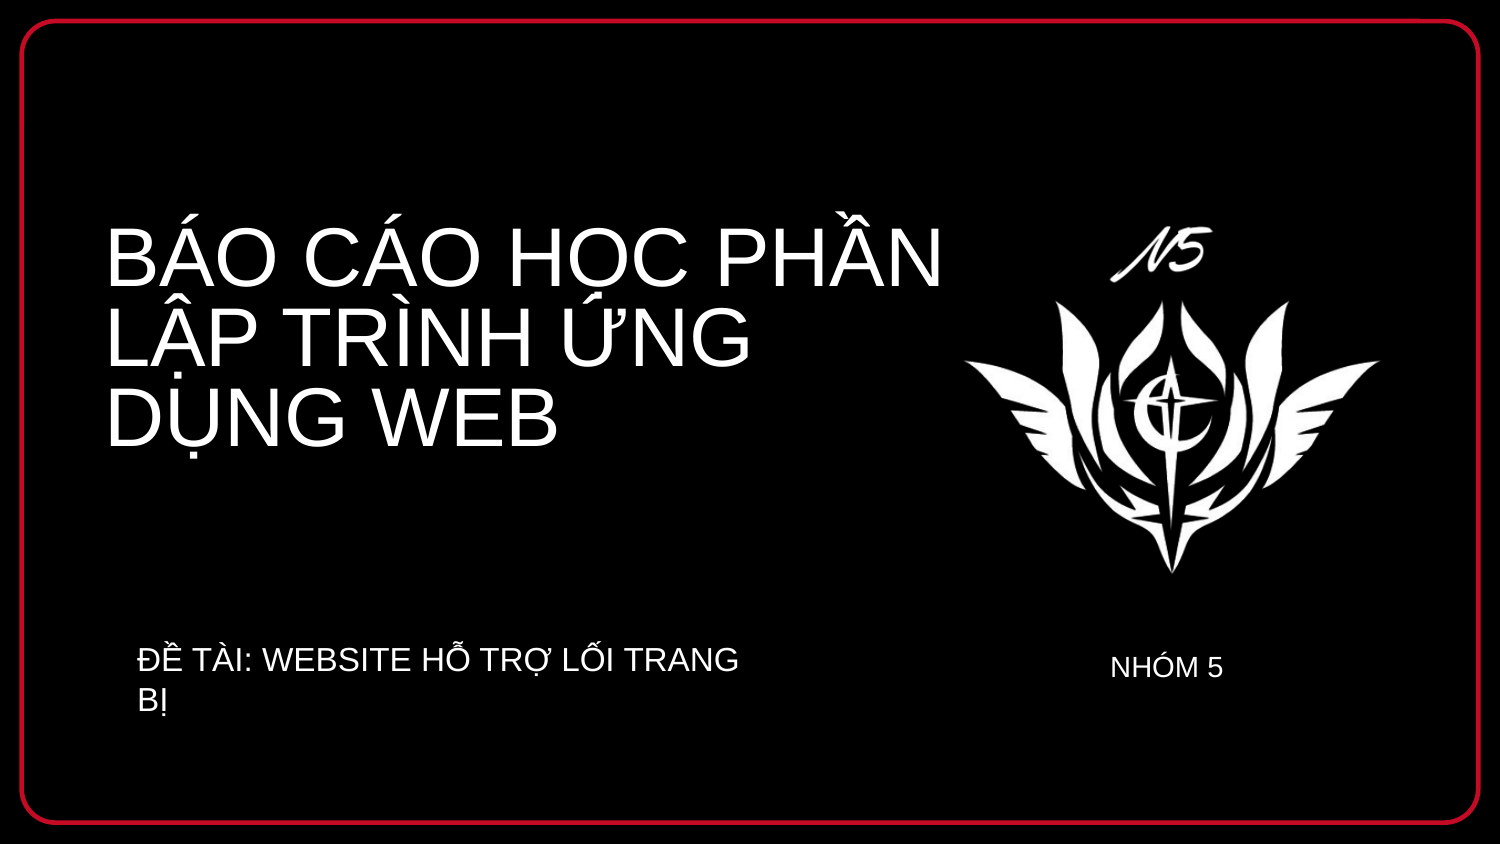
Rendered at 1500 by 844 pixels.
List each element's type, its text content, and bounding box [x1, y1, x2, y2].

title BÁO CÁO HỌC PHẦN LẬP TRÌNH ỨNG DỤNG WEB [89, 132, 992, 478]
subtitle ĐỀ TÀI: WEBSITE HỖ TRỢ LỐI TRANG BỊ [122, 623, 760, 738]
picture [889, 144, 1444, 699]
